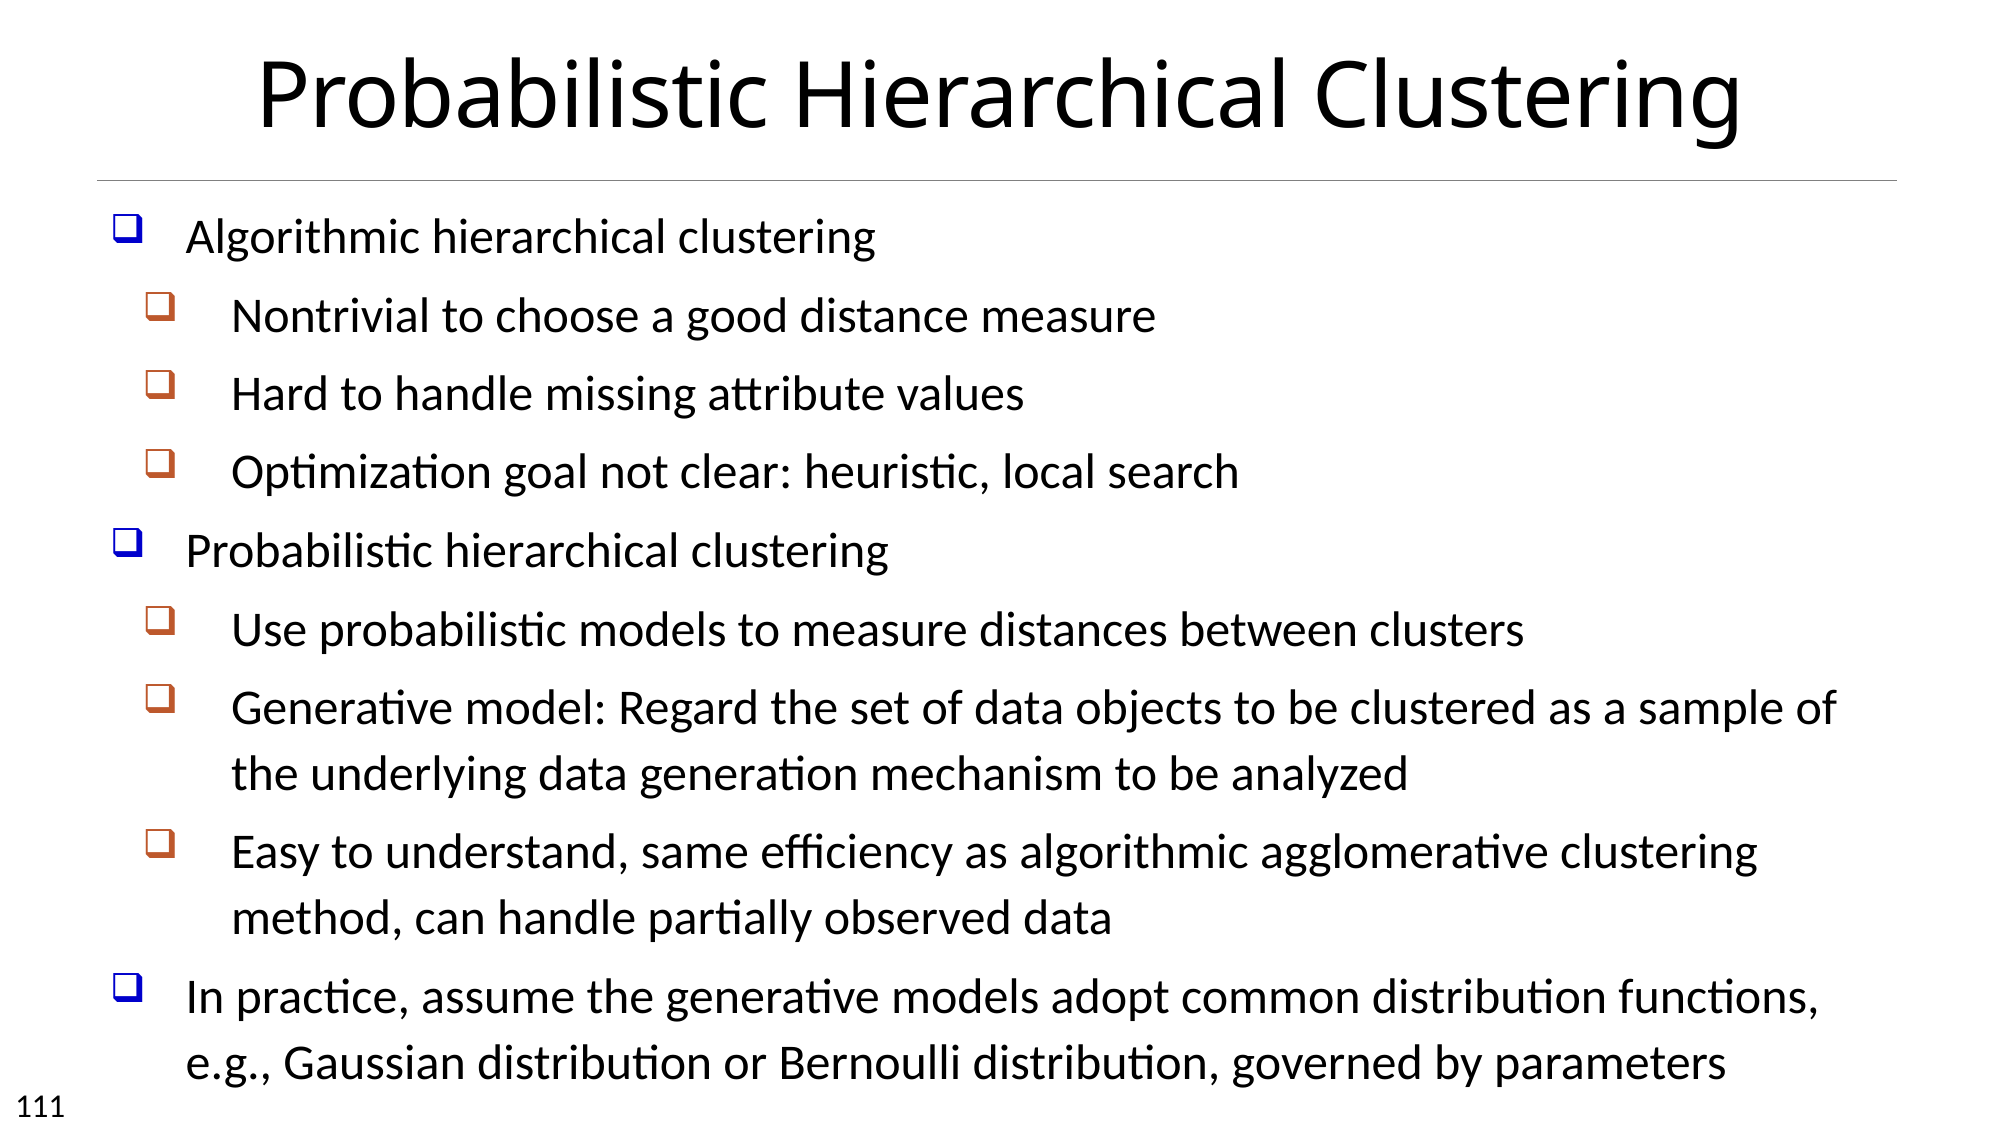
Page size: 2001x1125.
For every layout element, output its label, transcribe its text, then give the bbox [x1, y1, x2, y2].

title Probabilistic Hierarchical Clustering [0, 62, 2000, 154]
list Algorithmic hierarchical clustering Nontrivial to choose a good distance measure Hard to handle missing attribute values Optimization goal not clear: heuristic, local search Probabilistic hierarchical clustering Use probabilistic models to measure distances between clusters Generative model: Regard the set of data objects to be clustered as a sample of the underlying data generation mechanism to be analyzed Easy to understand, same efficiency as algorithmic agglomerative clustering method, can handle partially observed data In practice, assume the generative models adopt common distribution functions, e.g., Gaussian distribution or Bernoulli distribution, governed by parameters [94, 190, 1876, 1091]
